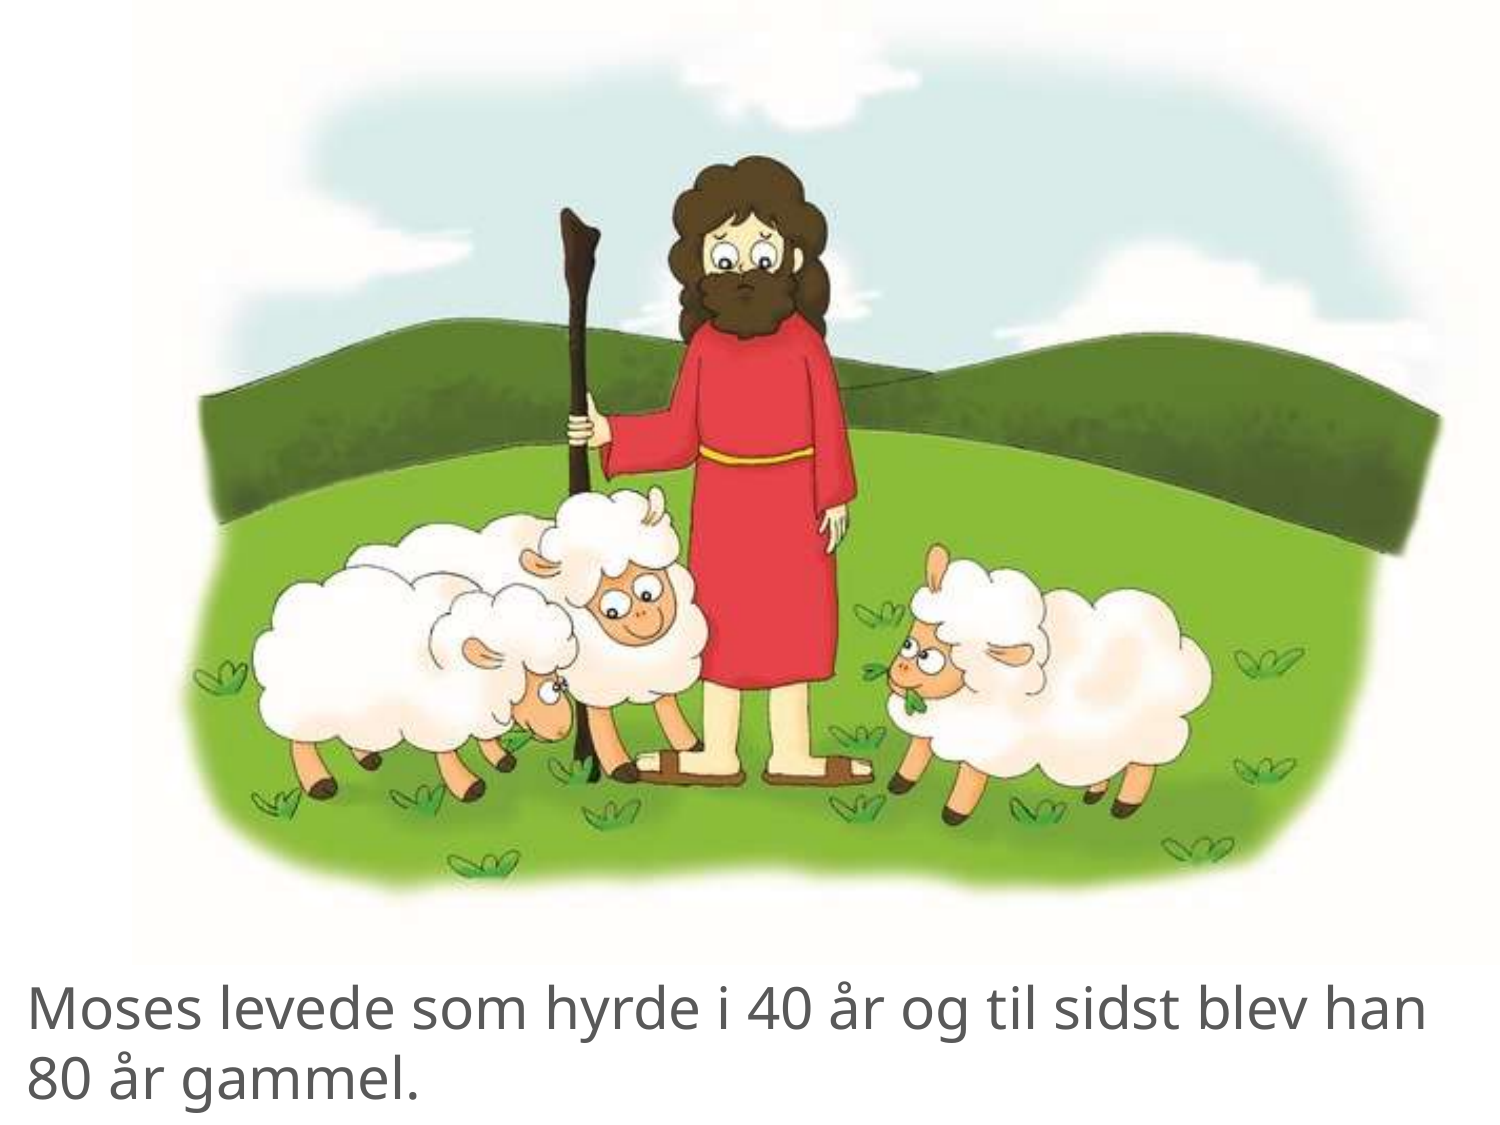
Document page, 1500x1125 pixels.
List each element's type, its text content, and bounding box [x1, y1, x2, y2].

picture [132, 0, 1500, 965]
text_box Moses levede som hyrde i 40 år og til sidst blev han 80 år gammel. [11, 964, 1498, 1119]
